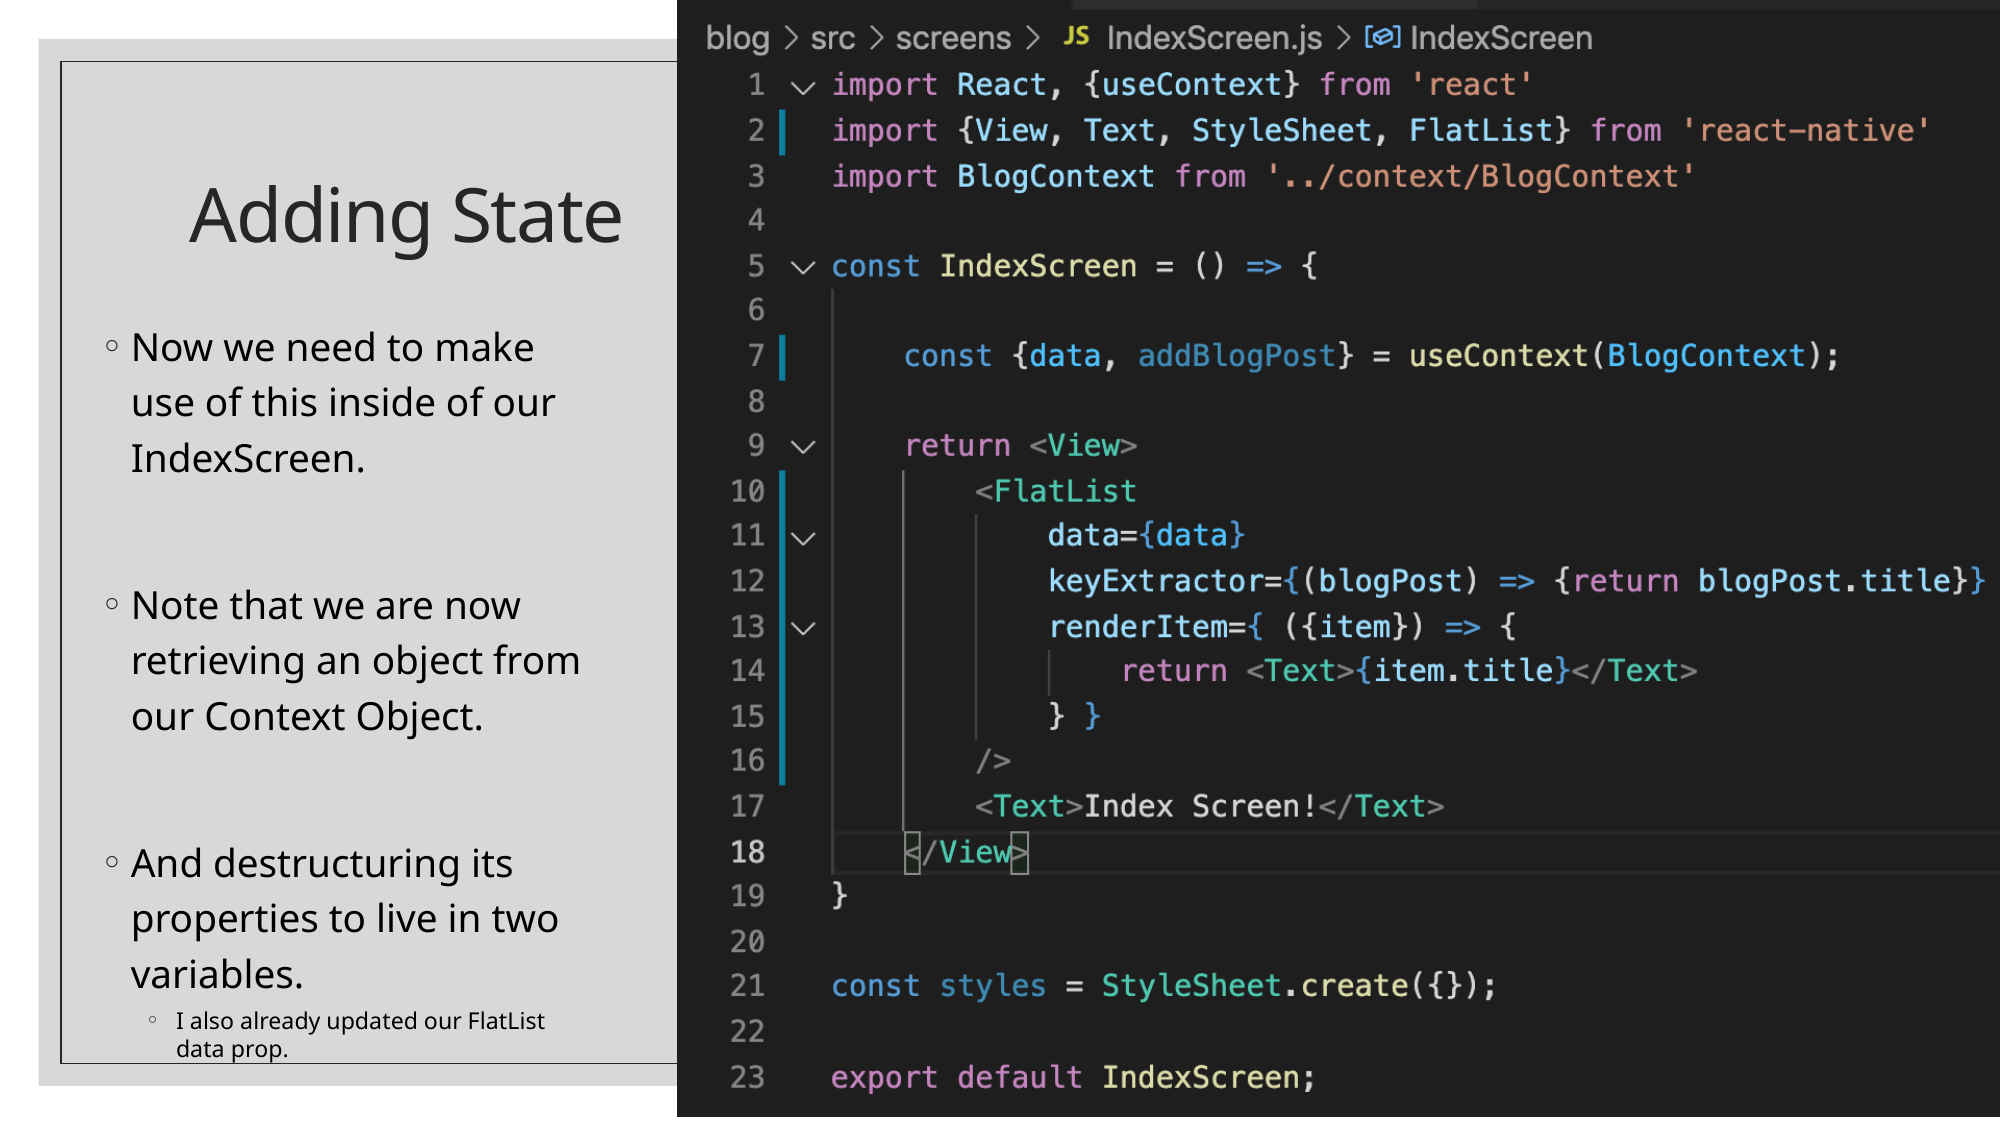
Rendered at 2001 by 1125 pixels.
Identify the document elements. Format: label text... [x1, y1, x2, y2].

list Now we need to make use of this inside of our IndexScreen. Note that we are now retrieving an object from our Context Object. And destructuring its properties to live in two variables. I also already updated our FlatList data prop. [85, 305, 603, 1076]
title Adding State [174, 105, 671, 331]
picture [677, 0, 2000, 1117]
